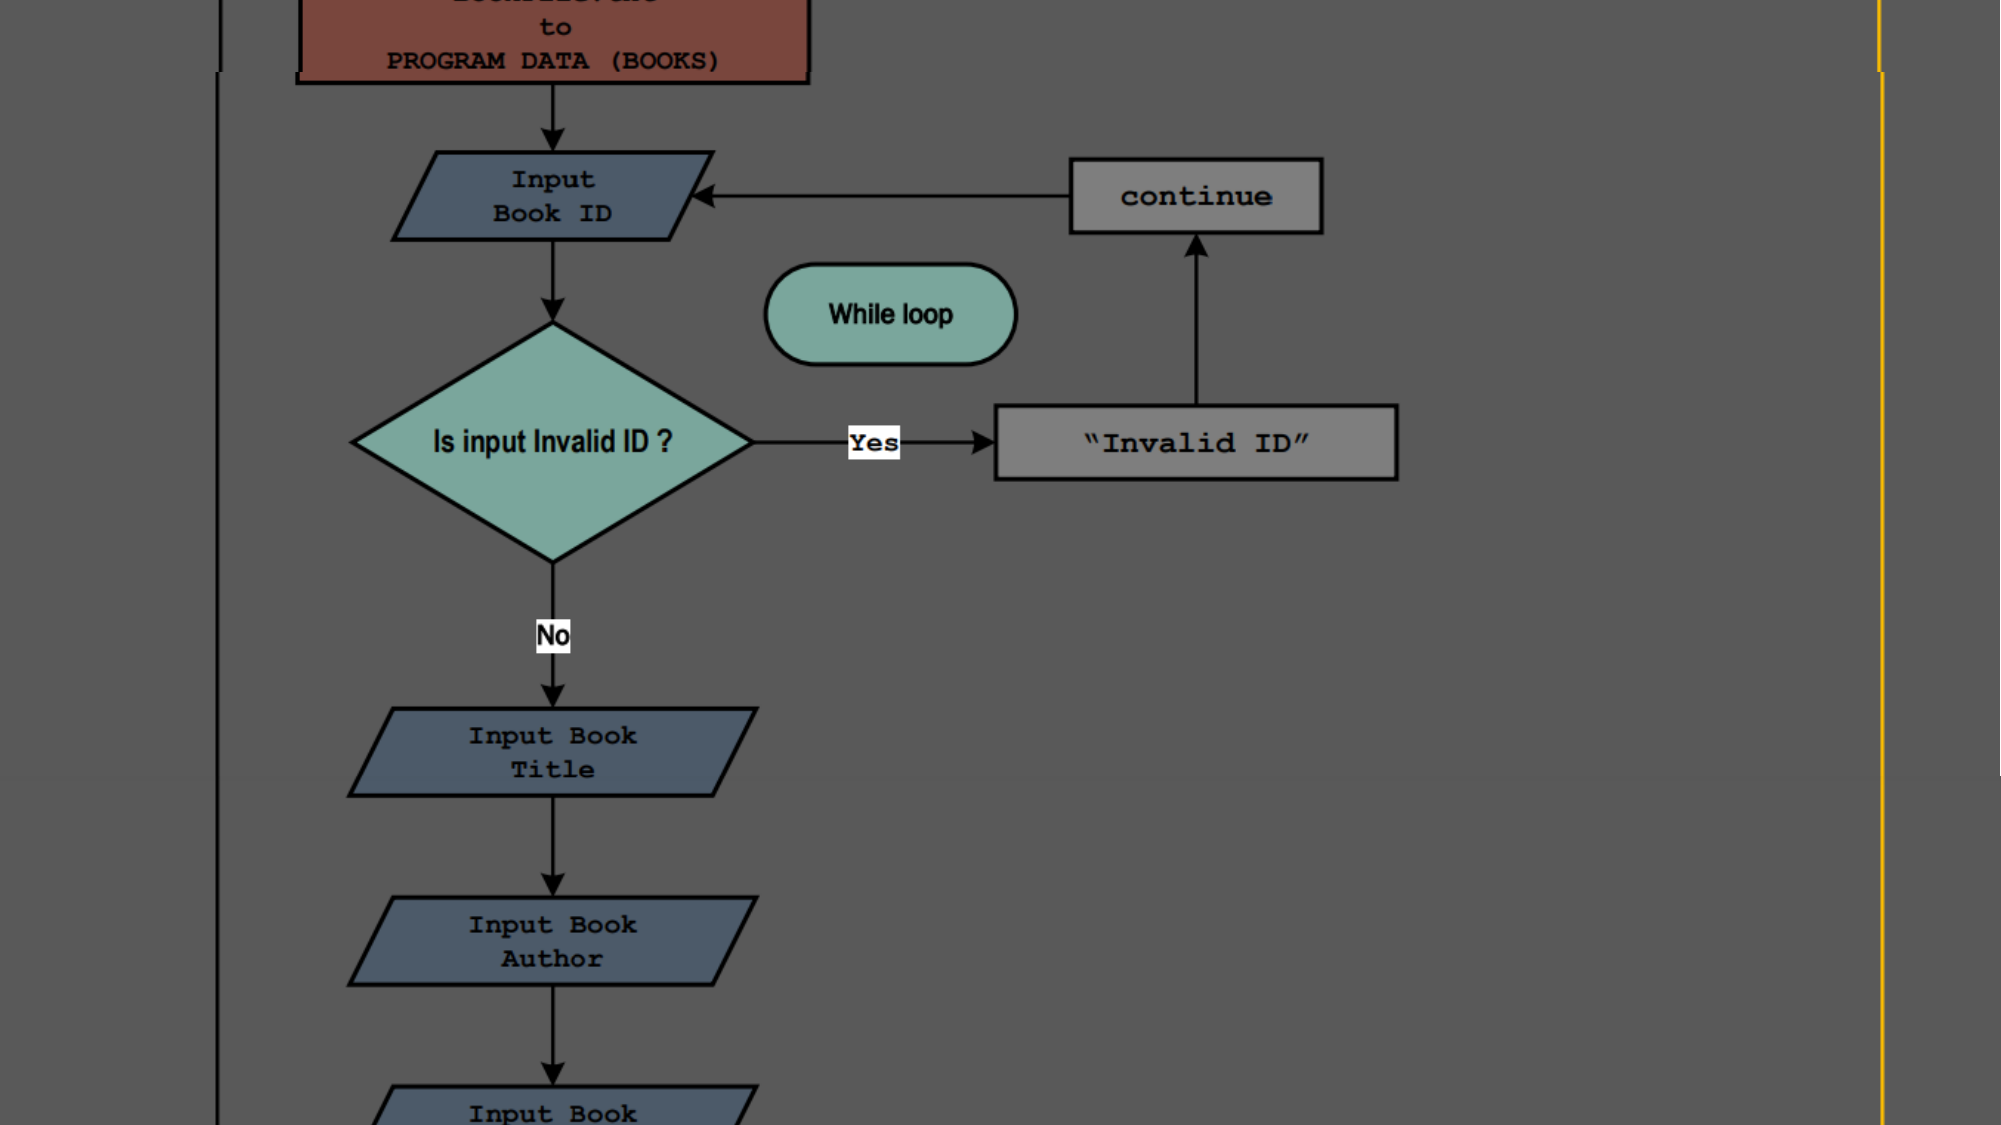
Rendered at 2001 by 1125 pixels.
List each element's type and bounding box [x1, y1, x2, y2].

picture [0, 776, 2001, 1125]
text_box [0, 0, 2000, 776]
